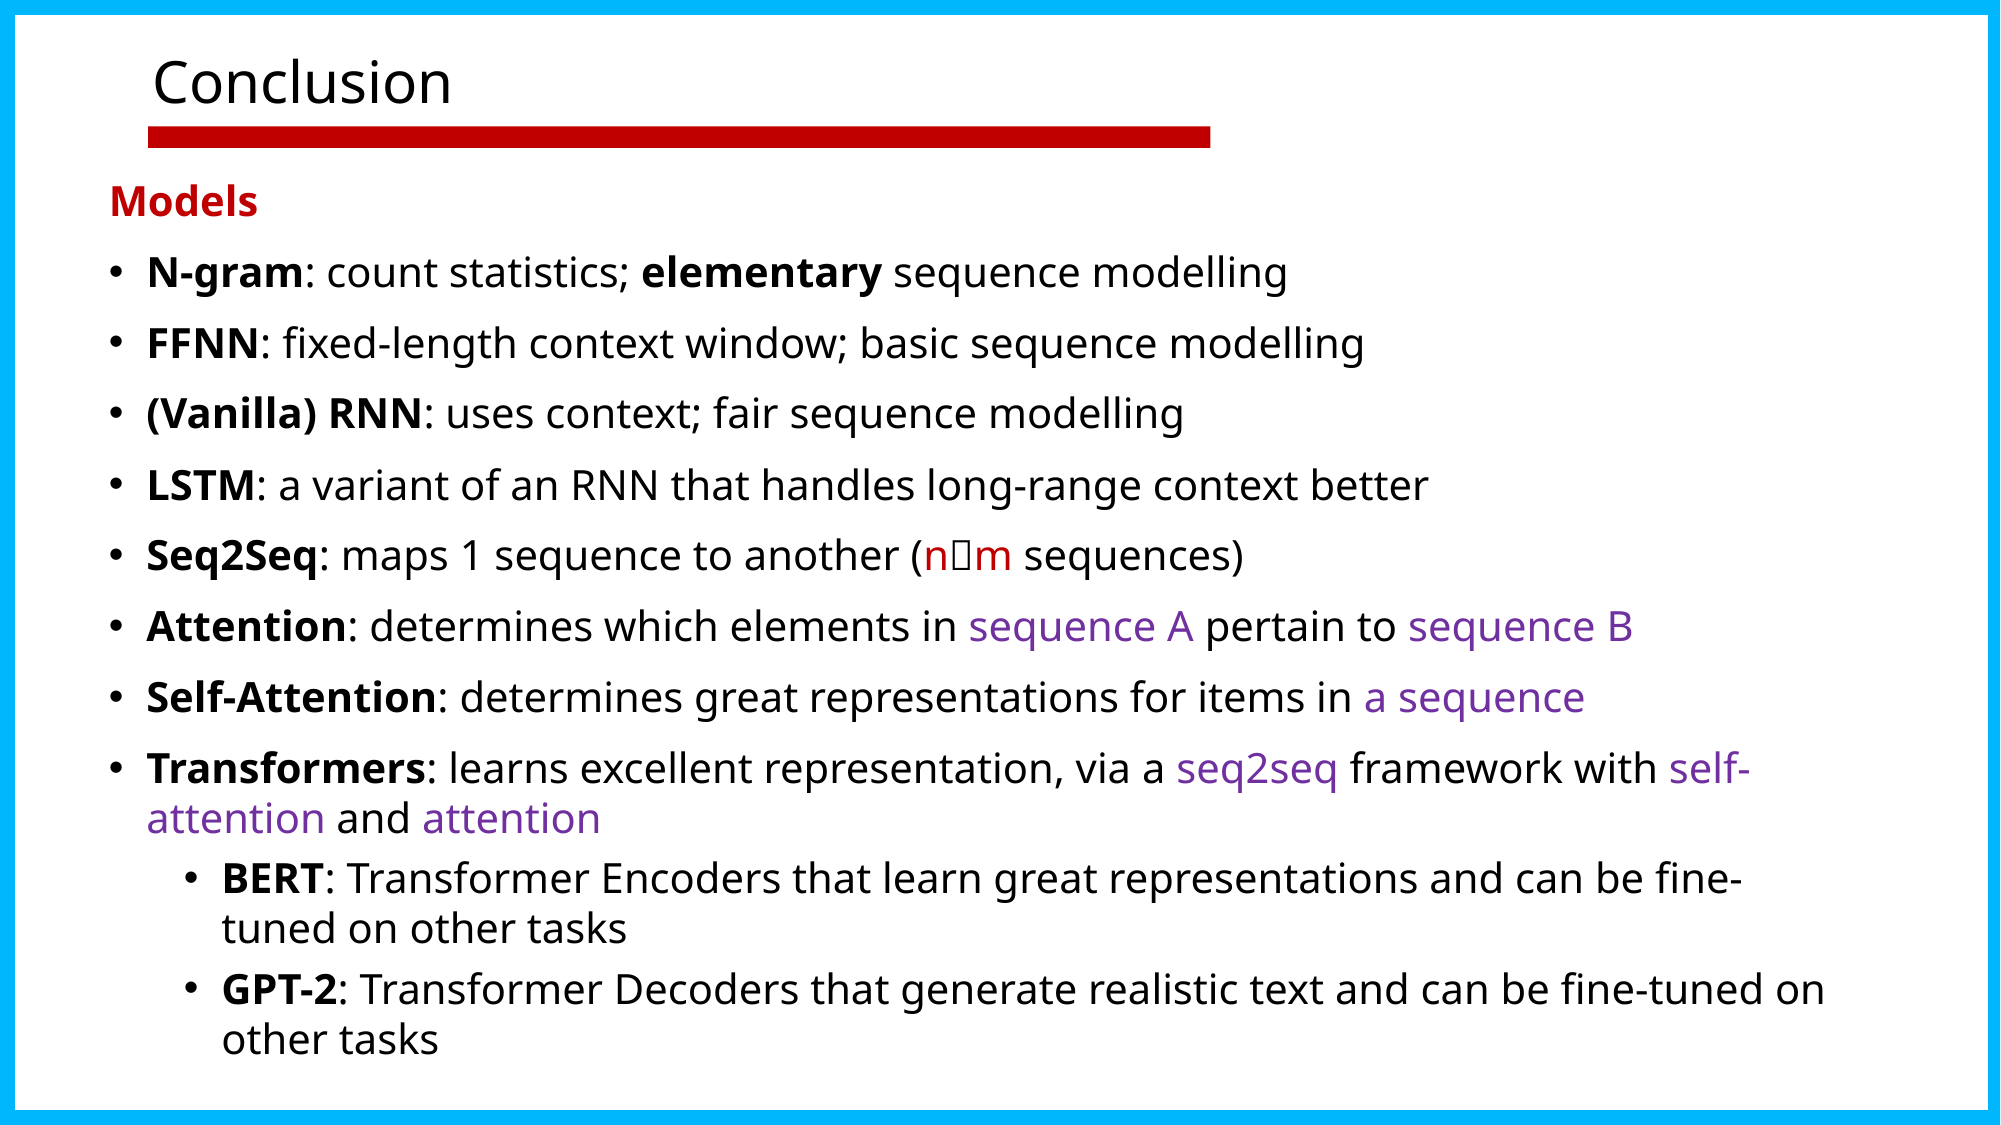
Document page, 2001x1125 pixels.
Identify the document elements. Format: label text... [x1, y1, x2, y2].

title Conclusion [137, 45, 1586, 148]
text_box Models N-gram: count statistics; elementary sequence modelling FFNN: fixed-length context window; basic sequence modelling (Vanilla) RNN: uses context; fair sequence modelling LSTM: a variant of an RNN that handles long-range context better Seq2Seq: maps 1 sequence to another (nm sequences) Attention: determines which elements in sequence A pertain to sequence B Self-Attention: determines great representations for items in a sequence Transformers: learns excellent representation, via a seq2seq framework with self-attention and attention BERT: Transformer Encoders that learn great representations and can be fine-tuned on other tasks GPT-2: Transformer Decoders that generate realistic text and can be fine-tuned on other tasks [93, 167, 1873, 1080]
